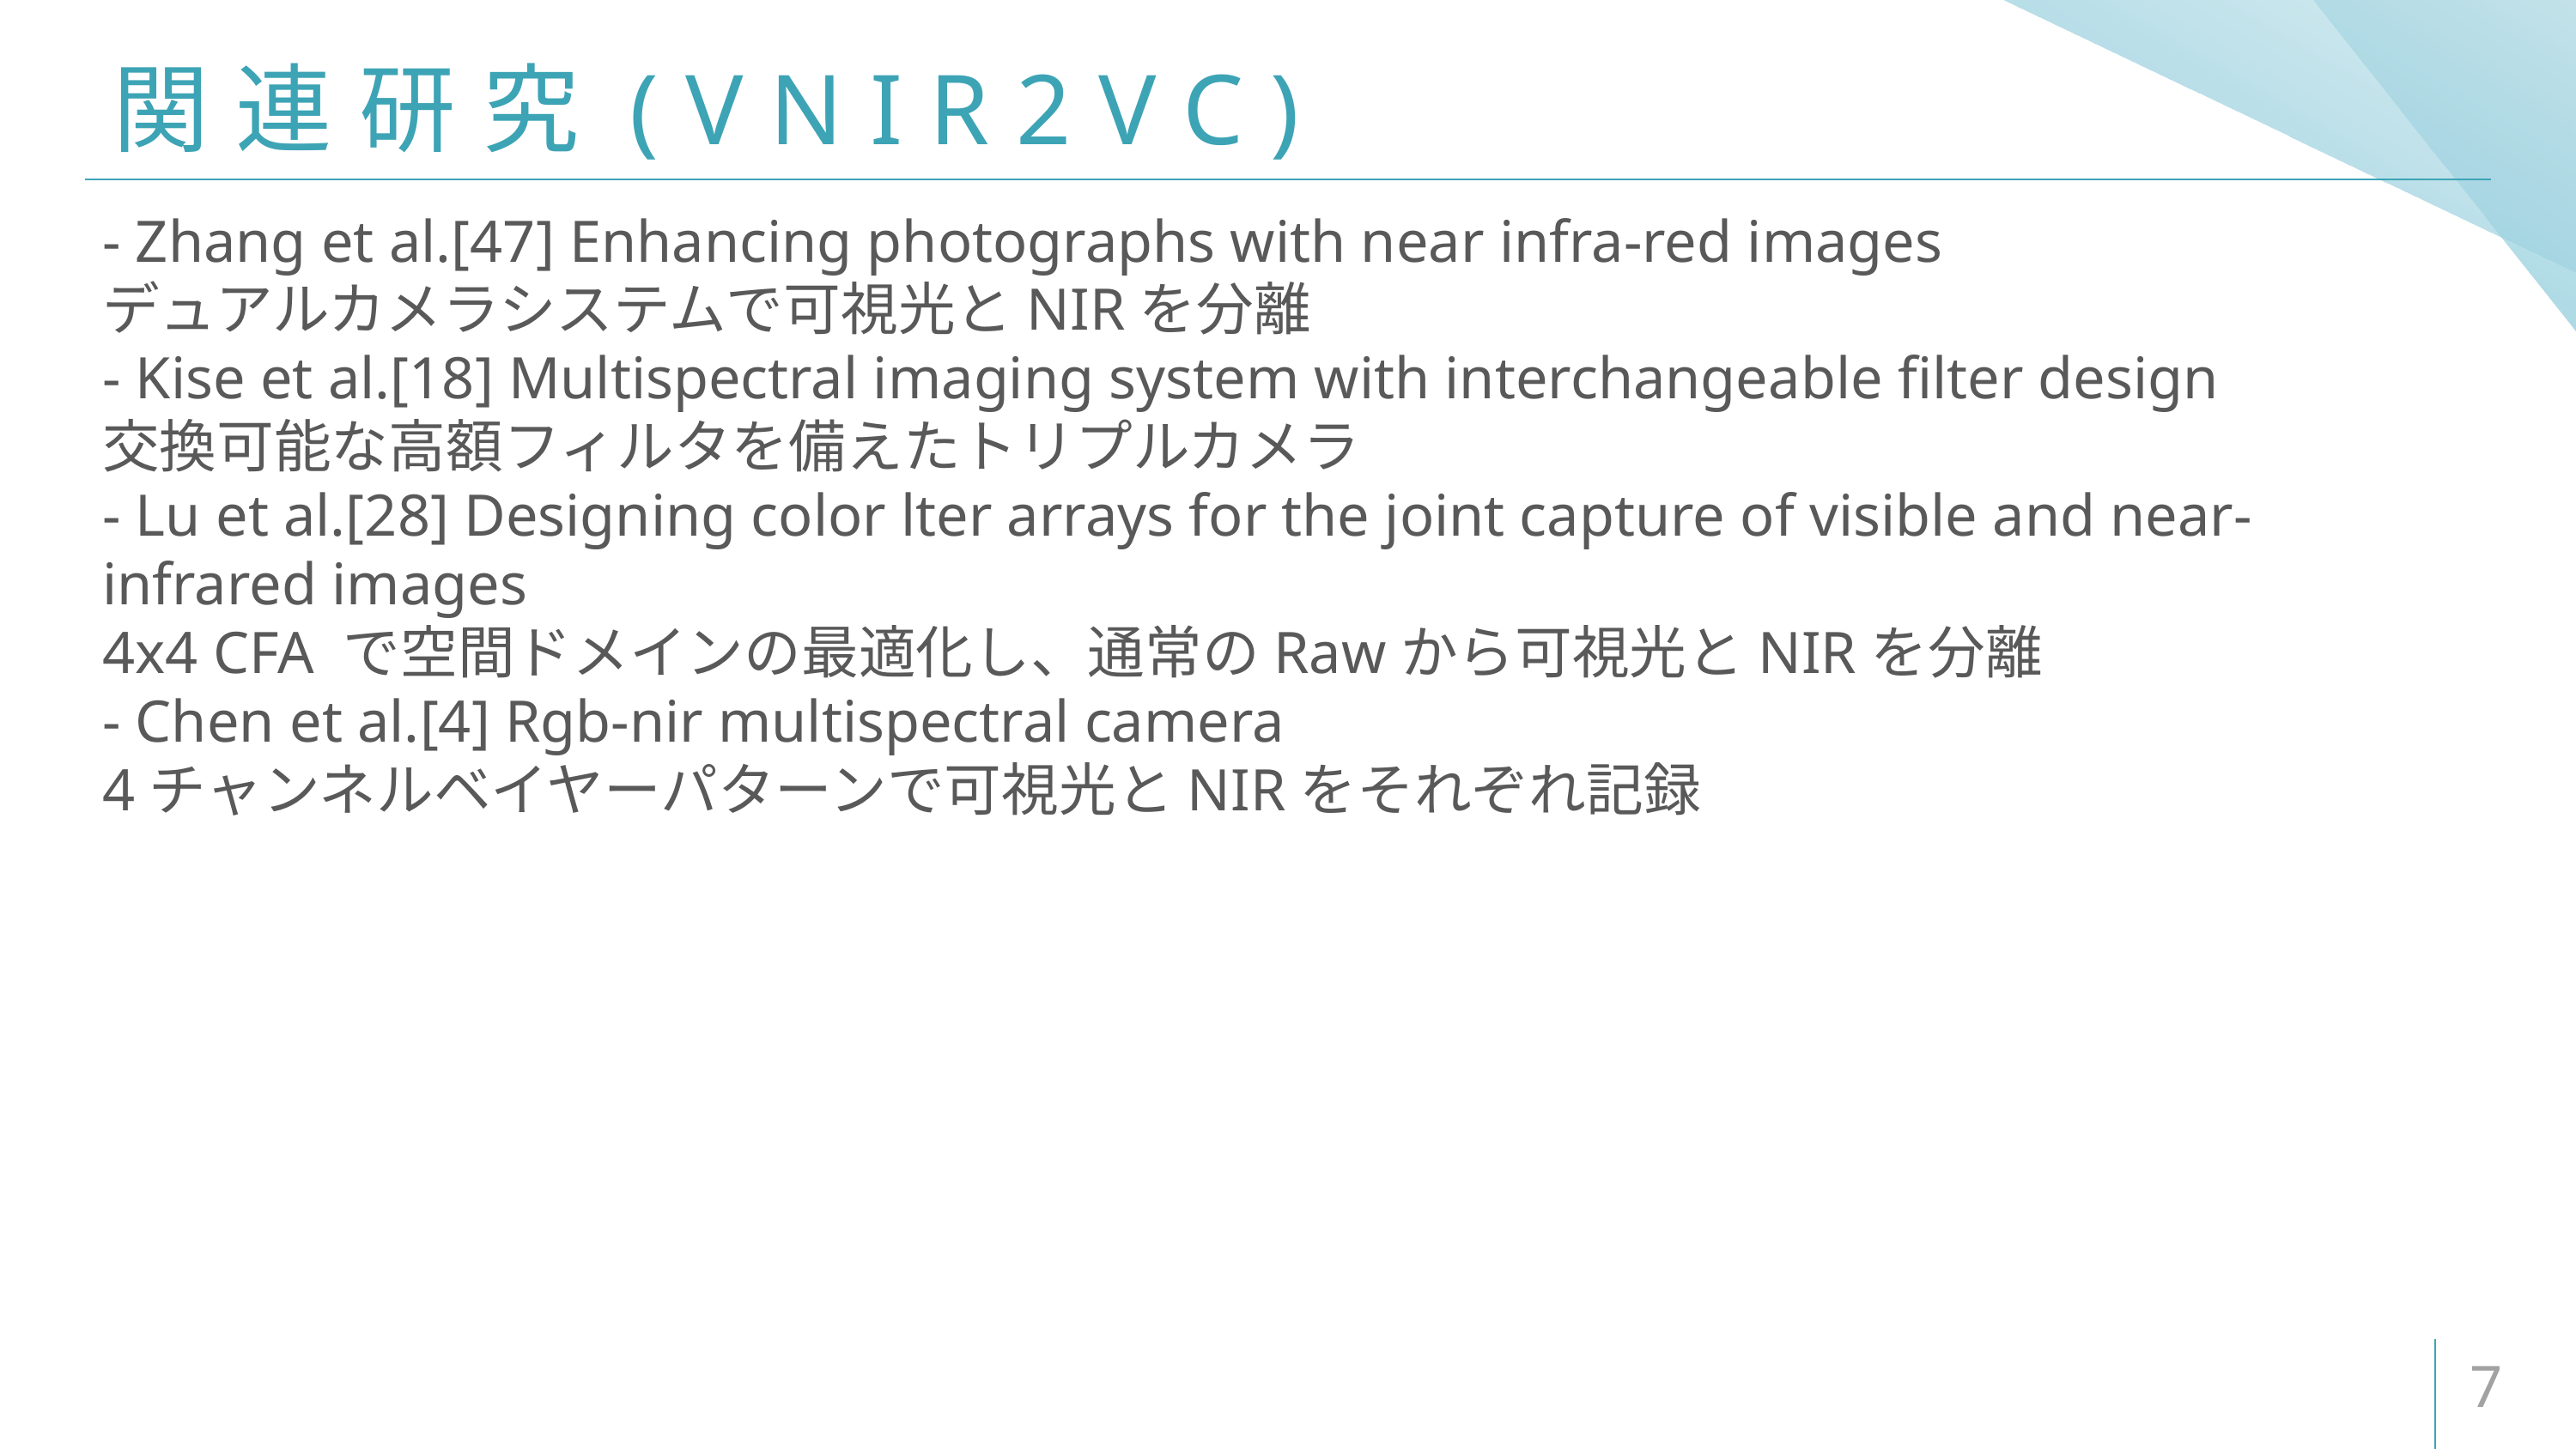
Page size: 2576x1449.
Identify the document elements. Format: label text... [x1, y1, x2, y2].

text_box - Zhang et al.[47] Enhancing photographs with near infra-red images デュアルカメラシステムで可視光とNIRを分離 - Kise et al.[18] Multispectral imaging system with interchangeable filter design 交換可能な高額フィルタを備えたトリプルカメラ - Lu et al.[28] Designing color lter arrays for the joint capture of visible and near-infrared images 4x4 CFA で空間ドメインの最適化し、通常のRawから可視光とNIRを分離 - Chen et al.[4] Rgb-nir multispectral camera 4チャンネルベイヤーパターンで可視光とNIRをそれぞれ記録 [89, 197, 2421, 829]
slide_number 7 [2446, 1350, 2575, 1428]
title 関連研究(VNIR2VC) [89, 27, 2448, 186]
